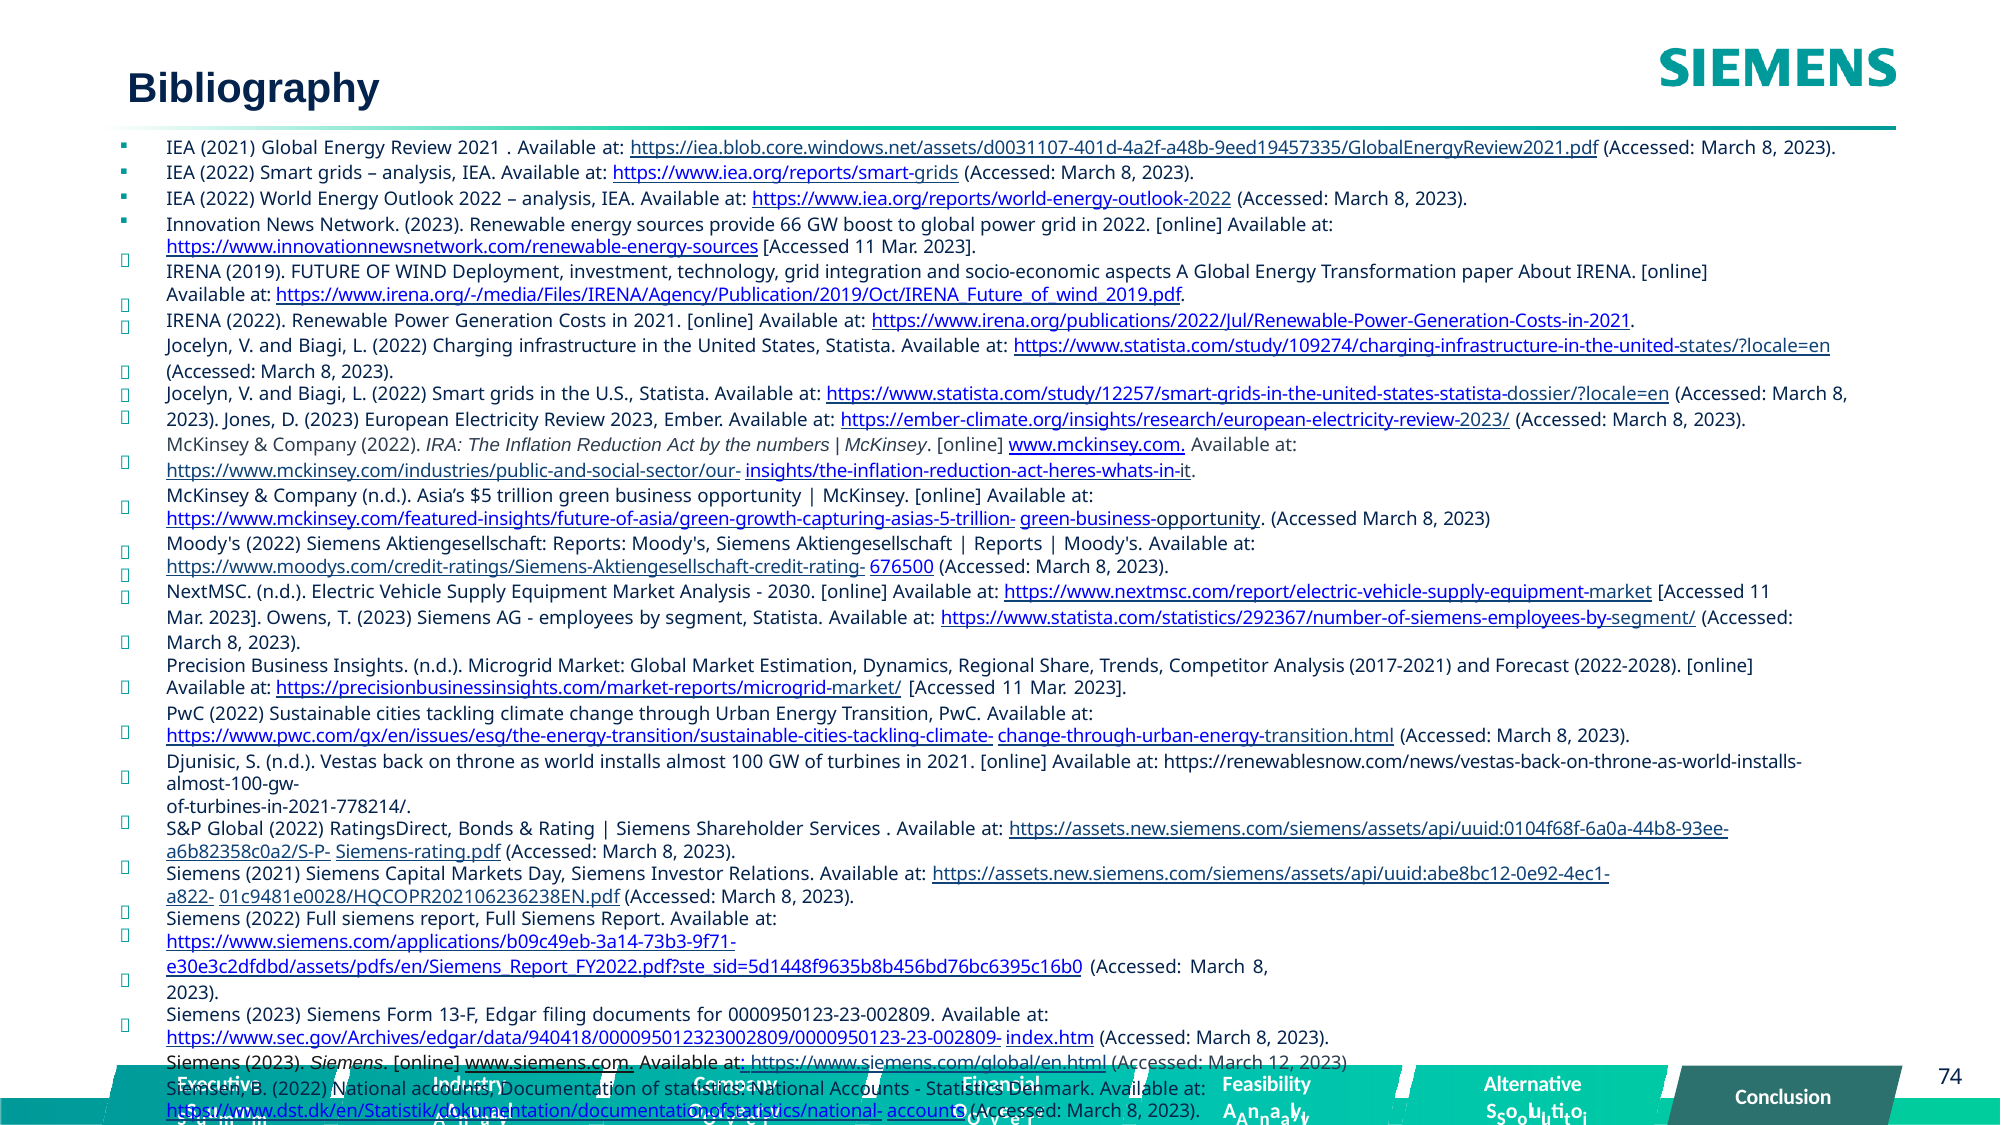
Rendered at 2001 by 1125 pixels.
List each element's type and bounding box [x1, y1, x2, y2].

text_box [1562, 1081, 1568, 1090]
text_box [1295, 1078, 1308, 1092]
text_box [1552, 1105, 1562, 1117]
text_box [1575, 1108, 1581, 1117]
text_box [1510, 1081, 1518, 1090]
text_box [1292, 1103, 1298, 1121]
picture [104, 125, 1896, 130]
title [102, 33, 1758, 250]
text_box [1543, 1112, 1549, 1125]
picture [1660, 47, 1896, 88]
text_box [1510, 1108, 1516, 1117]
text_box [1302, 1112, 1307, 1125]
text_box [0, 133, 2000, 1125]
text_box [1550, 1078, 1559, 1090]
text_box [1488, 1105, 1495, 1115]
text_box [1503, 1078, 1508, 1090]
text_box [1485, 1076, 1500, 1090]
text_box [1530, 1103, 1534, 1117]
text_box [1572, 1082, 1580, 1090]
